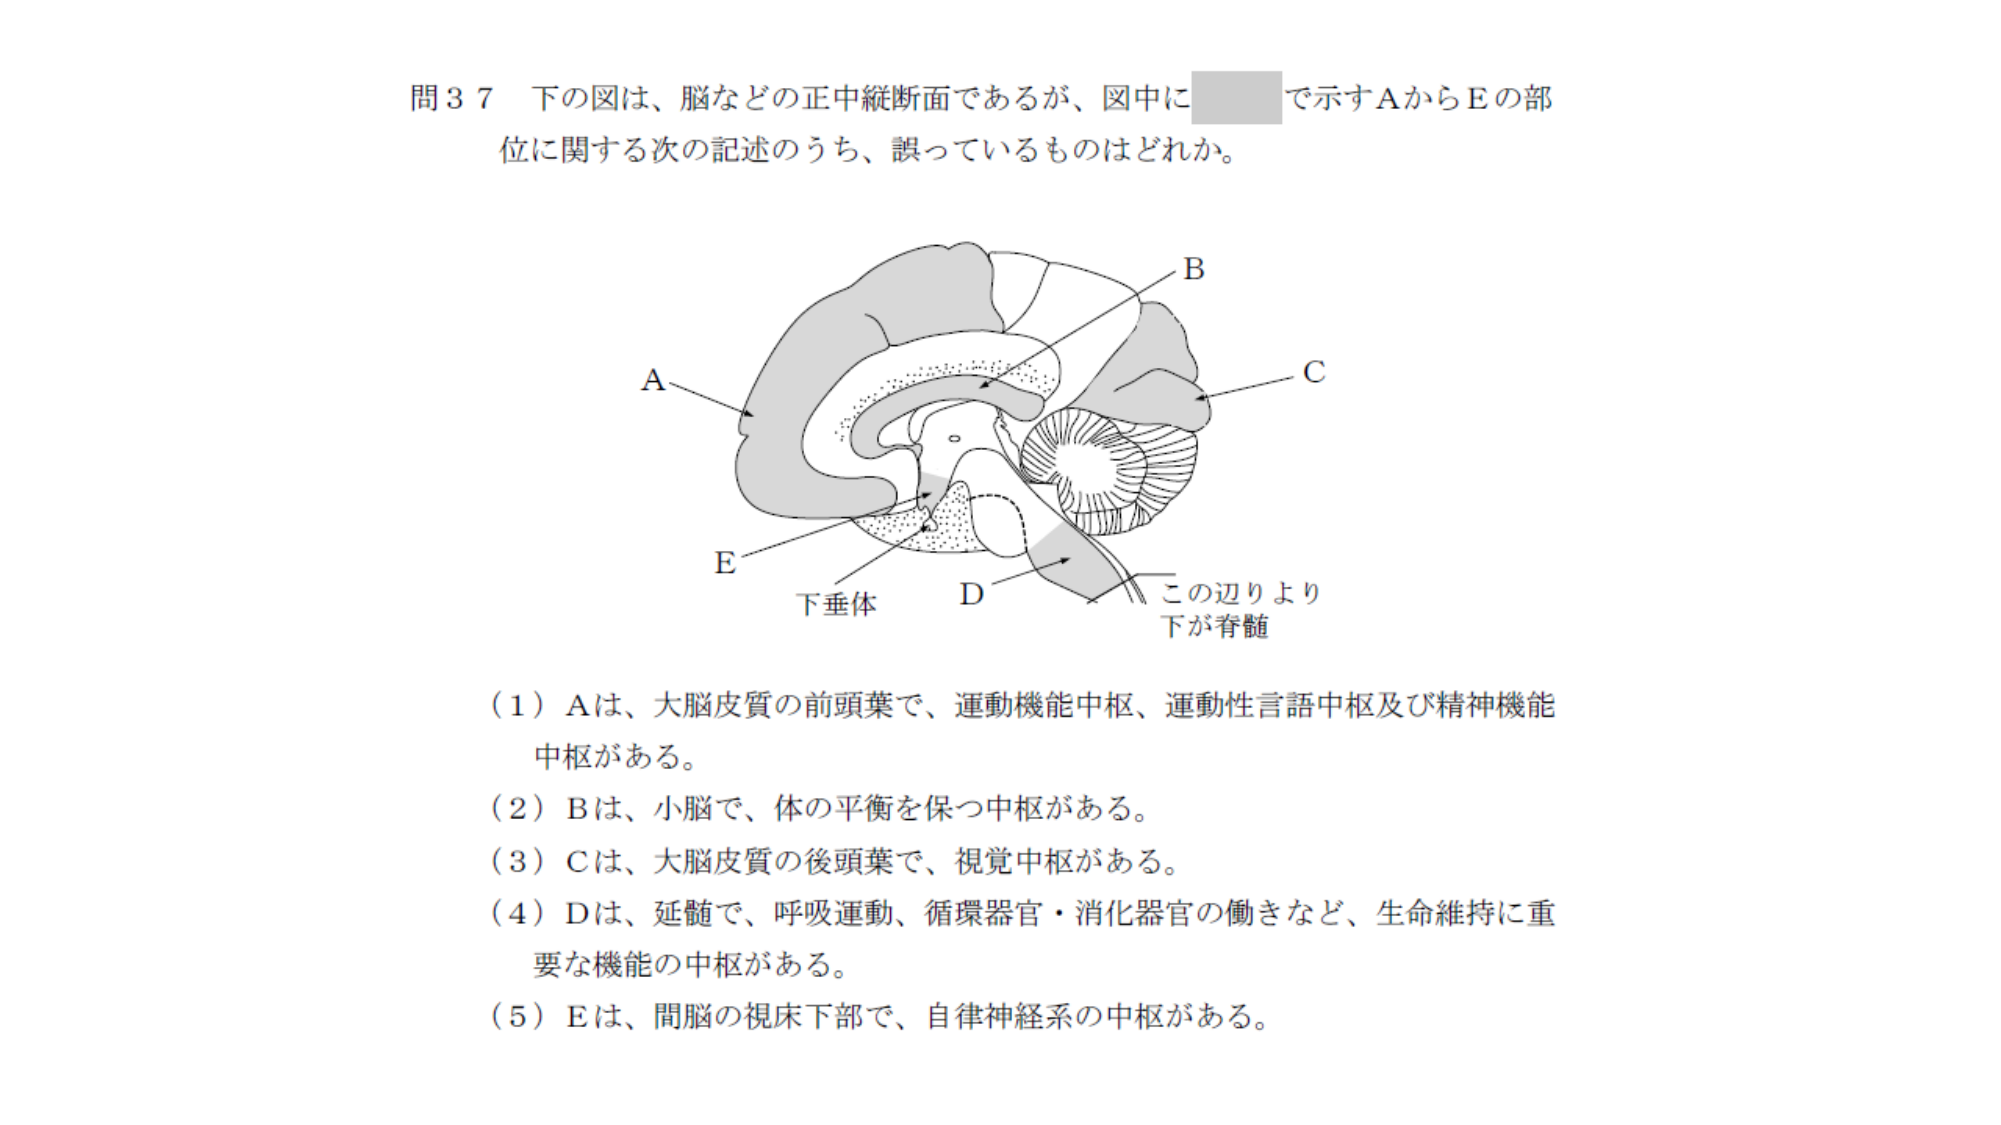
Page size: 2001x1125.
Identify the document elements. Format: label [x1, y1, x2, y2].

picture [388, 62, 1611, 1063]
